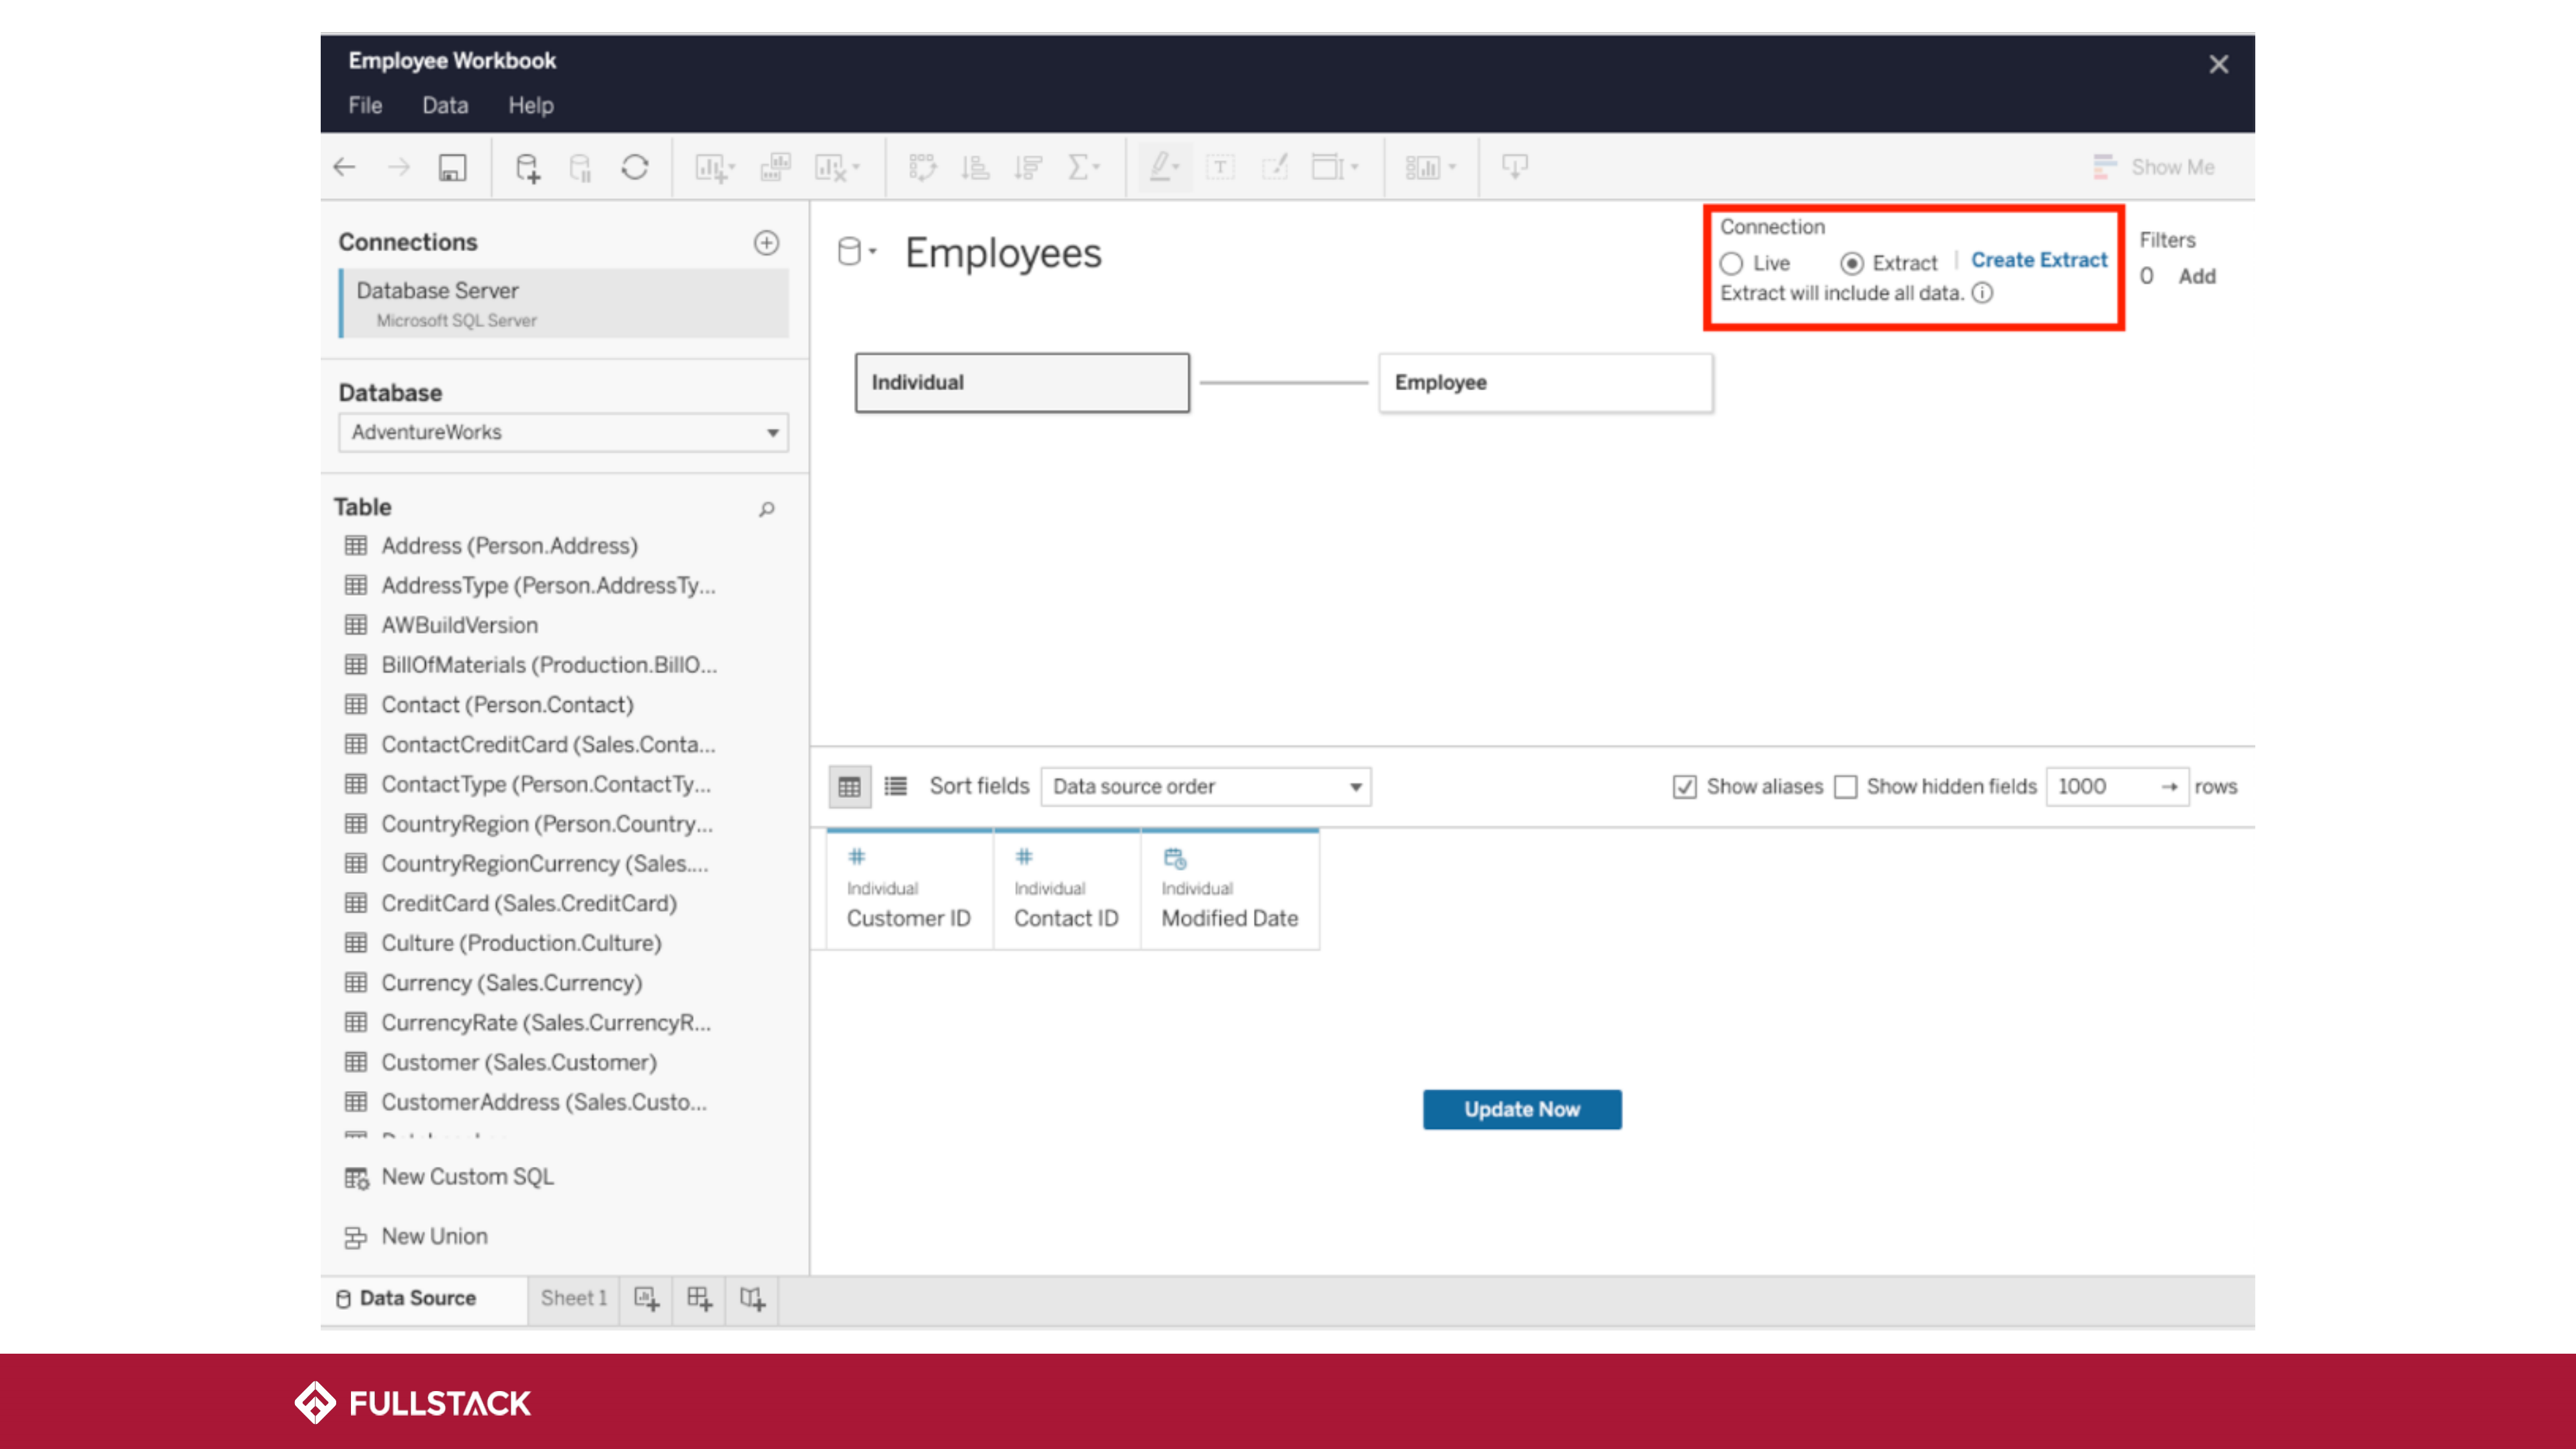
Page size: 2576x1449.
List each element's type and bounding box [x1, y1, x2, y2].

picture [321, 32, 2255, 1331]
picture [0, 1354, 2576, 1449]
